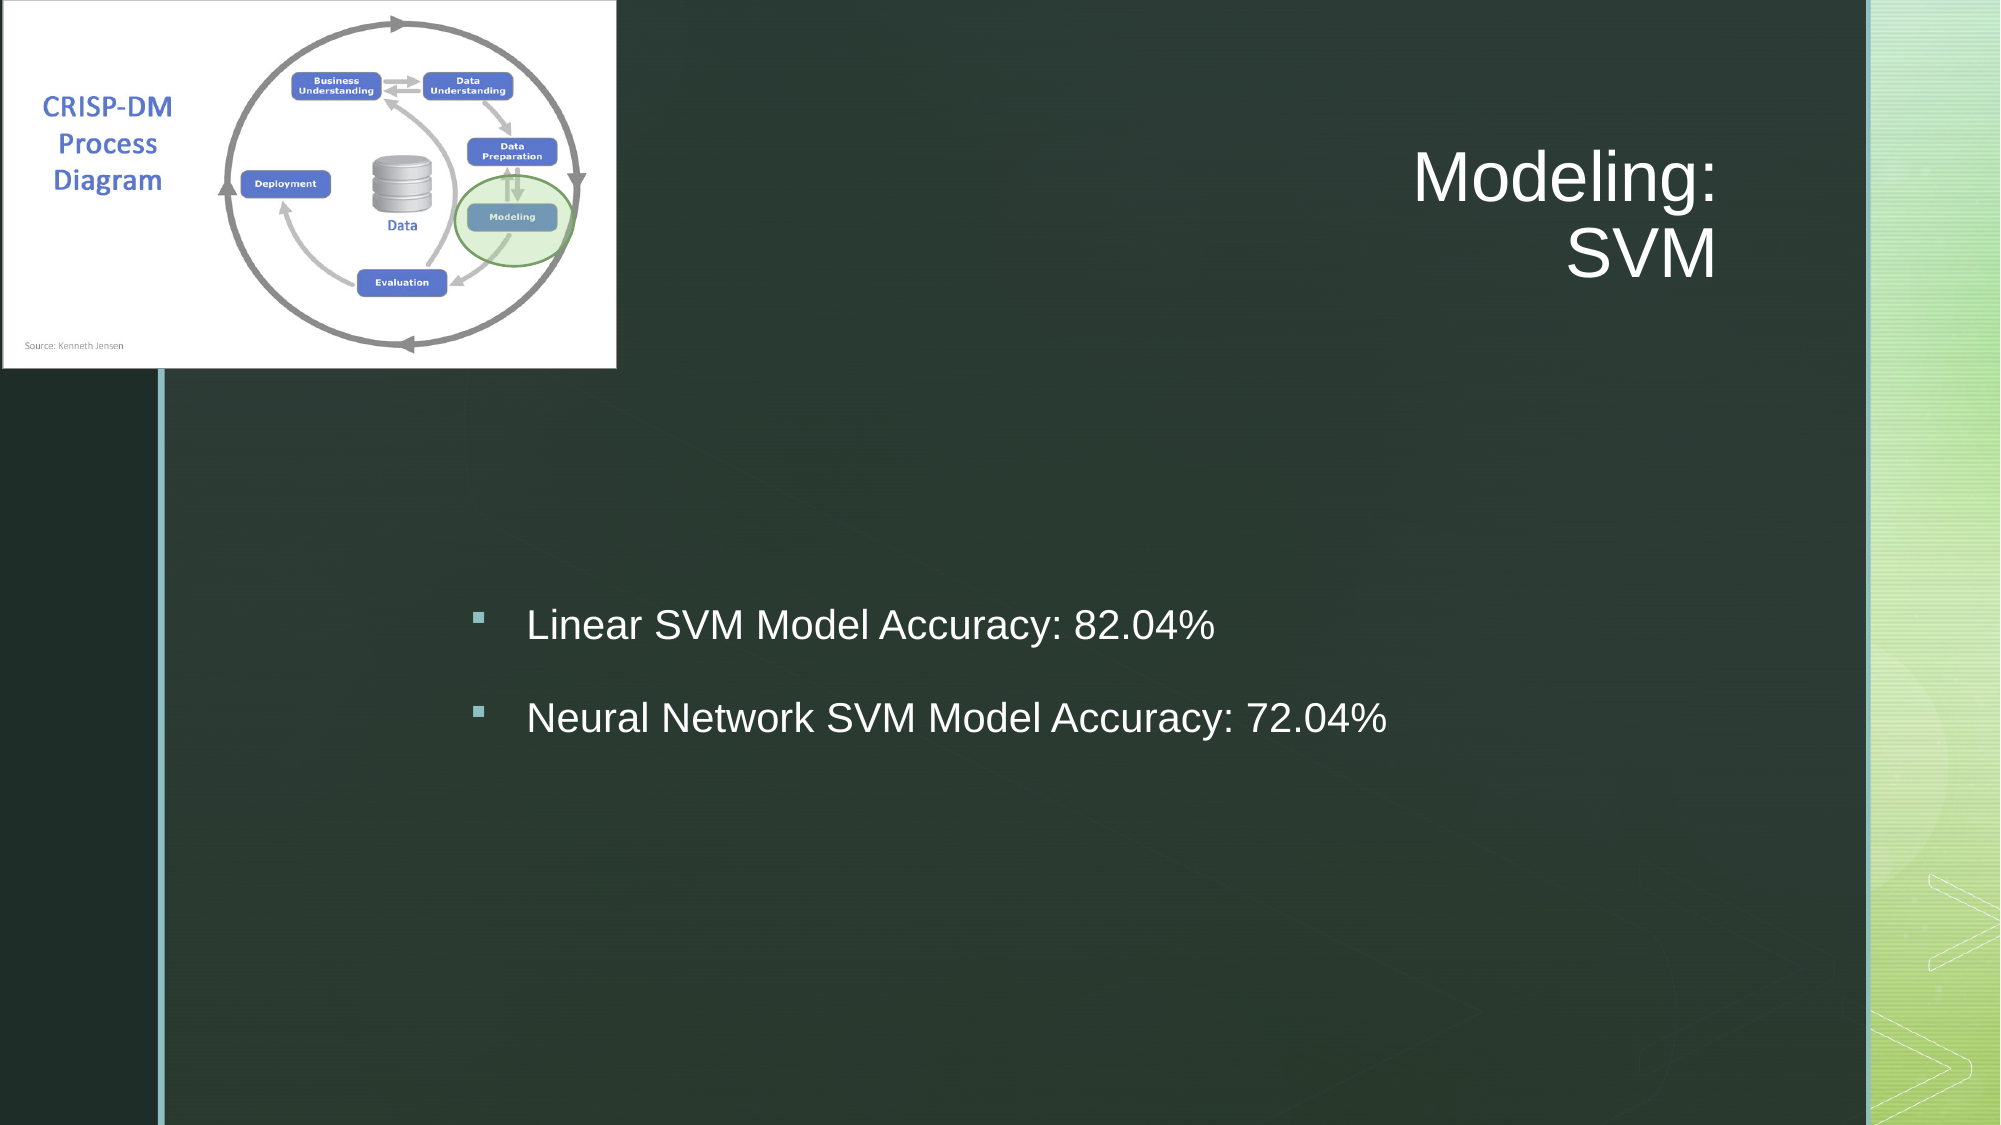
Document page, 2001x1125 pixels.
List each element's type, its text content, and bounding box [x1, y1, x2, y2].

picture [2, 0, 617, 369]
list Linear SVM Model Accuracy: 82.04% Neural Network SVM Model Accuracy: 72.04% [454, 336, 1734, 993]
picture [1871, 0, 2001, 1125]
title Modeling: SVM [617, 132, 1734, 310]
